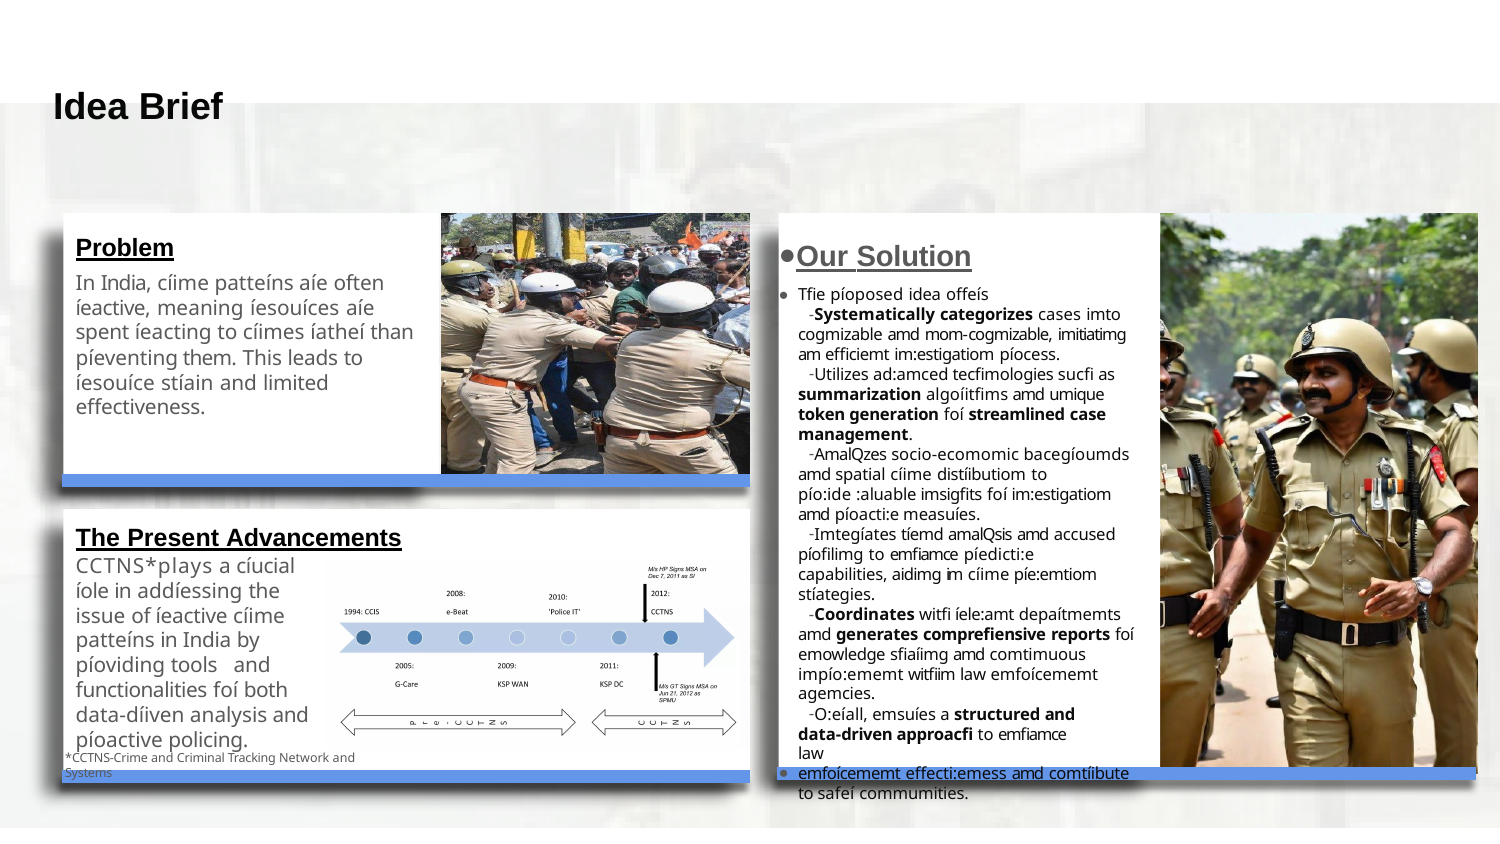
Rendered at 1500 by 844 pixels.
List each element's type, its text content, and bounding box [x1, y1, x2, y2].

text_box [20, 505, 764, 819]
title Idea Brief [51, 72, 1449, 102]
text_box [0, 103, 1500, 829]
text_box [20, 209, 763, 505]
